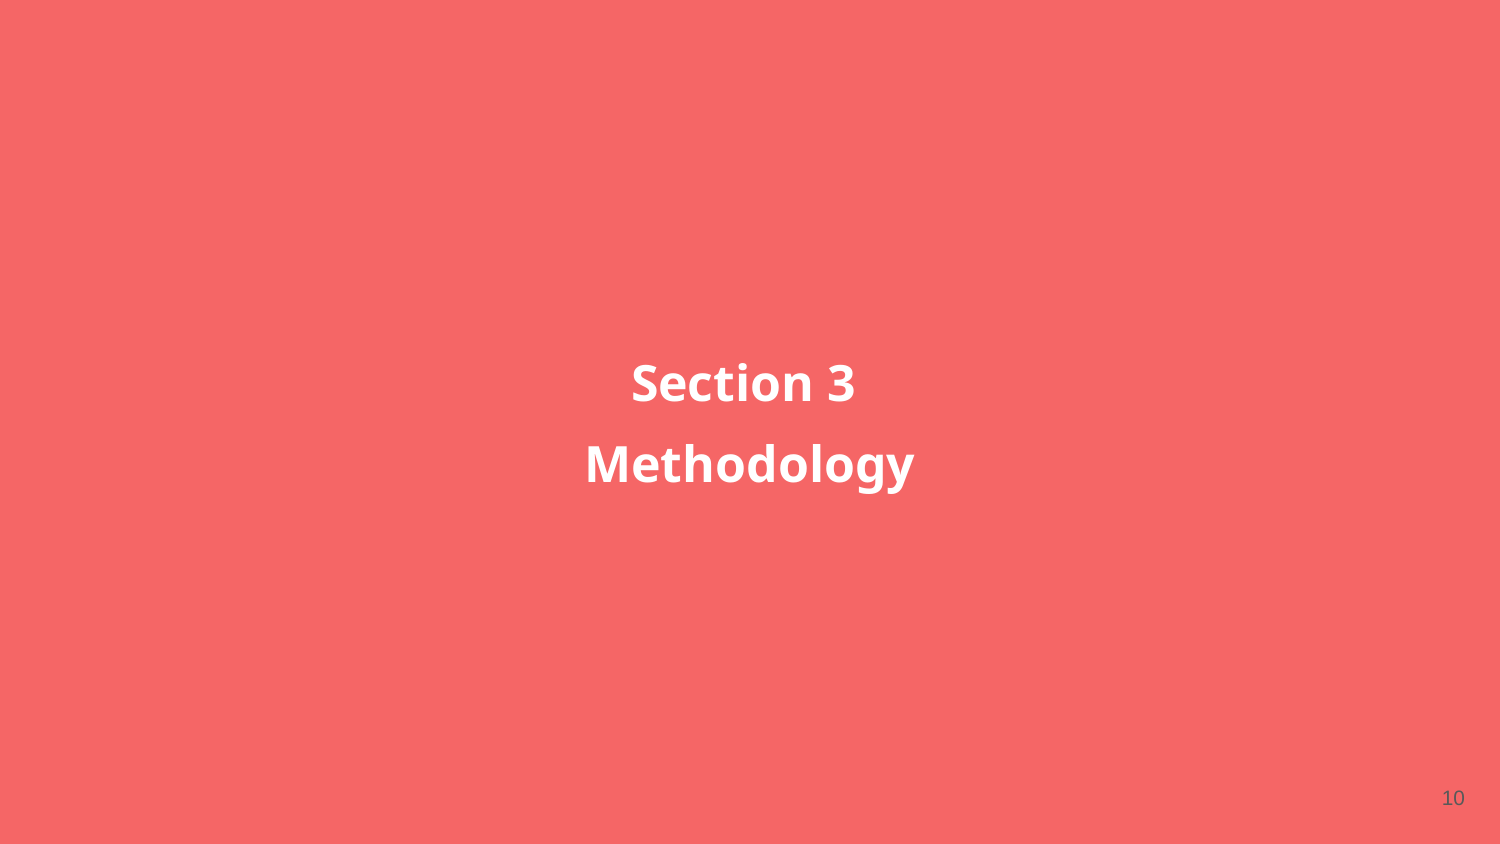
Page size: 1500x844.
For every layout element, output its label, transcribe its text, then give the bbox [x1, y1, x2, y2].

title Section 3 Methodology [51, 352, 1449, 491]
slide_number ‹#› [1389, 764, 1480, 830]
